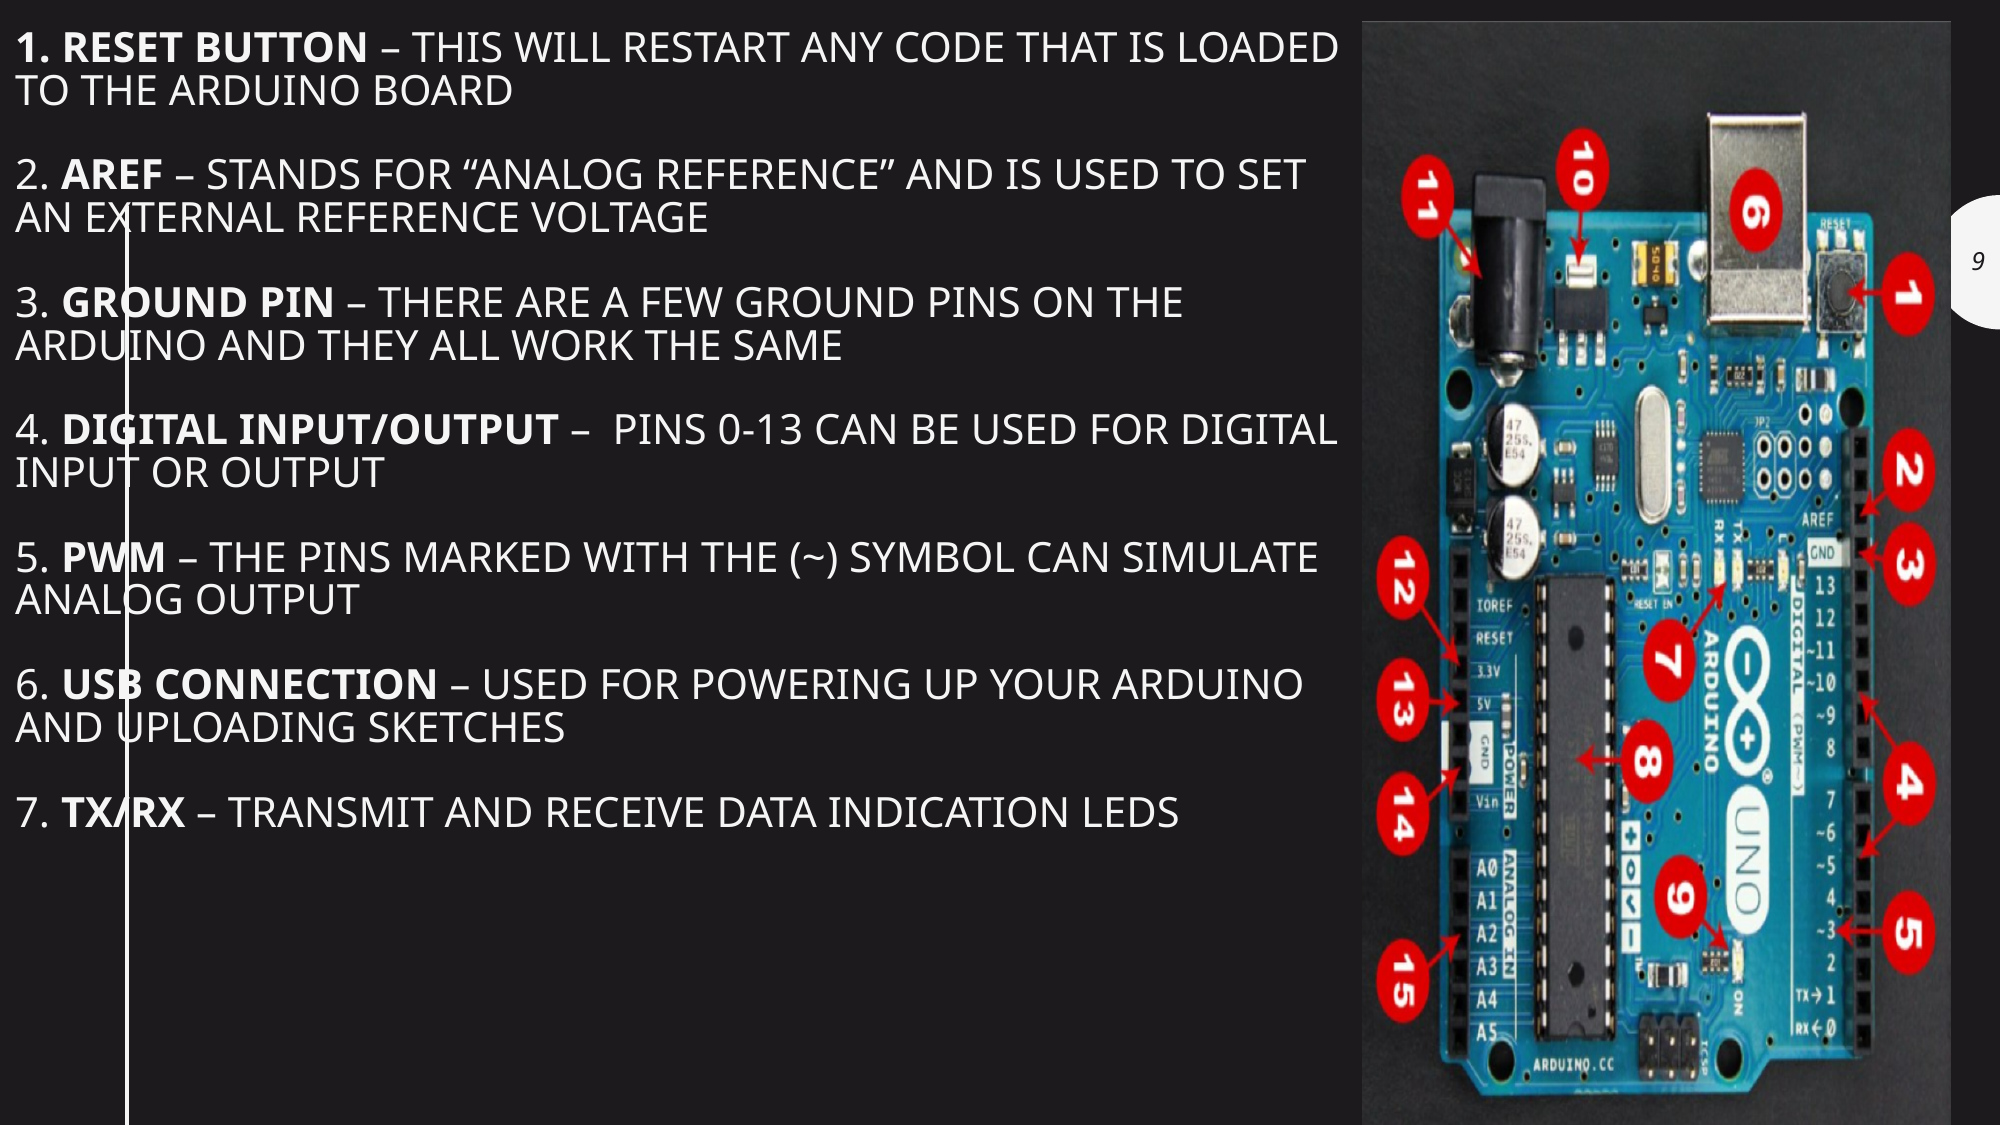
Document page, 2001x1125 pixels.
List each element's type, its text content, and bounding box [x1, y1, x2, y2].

slide_number 9 [1951, 232, 2000, 278]
picture [1104, 278, 2000, 868]
title 1. Reset Button – This will restart any code that is loaded to the Arduino board 2. AREF – Stands for “Analog Reference” and is used to set an external reference voltage 3. Ground Pin – There are a few ground pins on the Arduino and they all work the same 4. Digital Input/Output – Pins 0-13 can be used for digital input or output 5. PWM – The pins marked with the (~) symbol can simulate analog output 6. USB Connection – Used for powering up your Arduino and uploading sketches 7. TX/RX – Transmit and receive data indication LEDs [0, 21, 1362, 1125]
